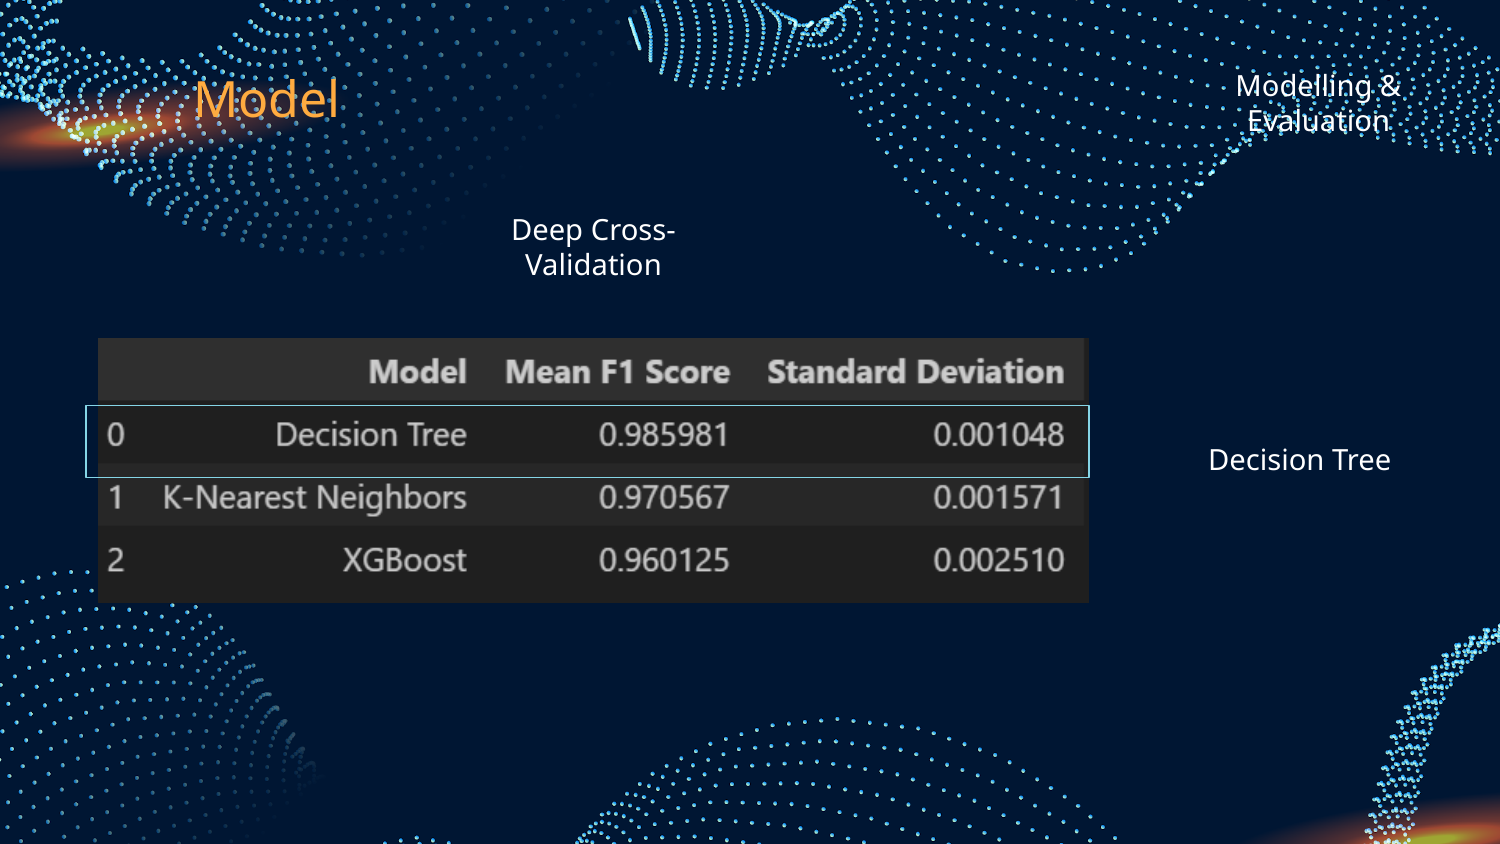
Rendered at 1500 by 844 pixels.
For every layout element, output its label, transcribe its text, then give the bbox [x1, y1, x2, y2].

text_box [85, 405, 92, 478]
title Decision Tree [1142, 425, 1457, 516]
title Deep Cross-Validation [436, 195, 751, 286]
title Model [178, 52, 938, 143]
title Modelling & Evaluation [1180, 52, 1457, 172]
picture [0, 0, 1500, 844]
